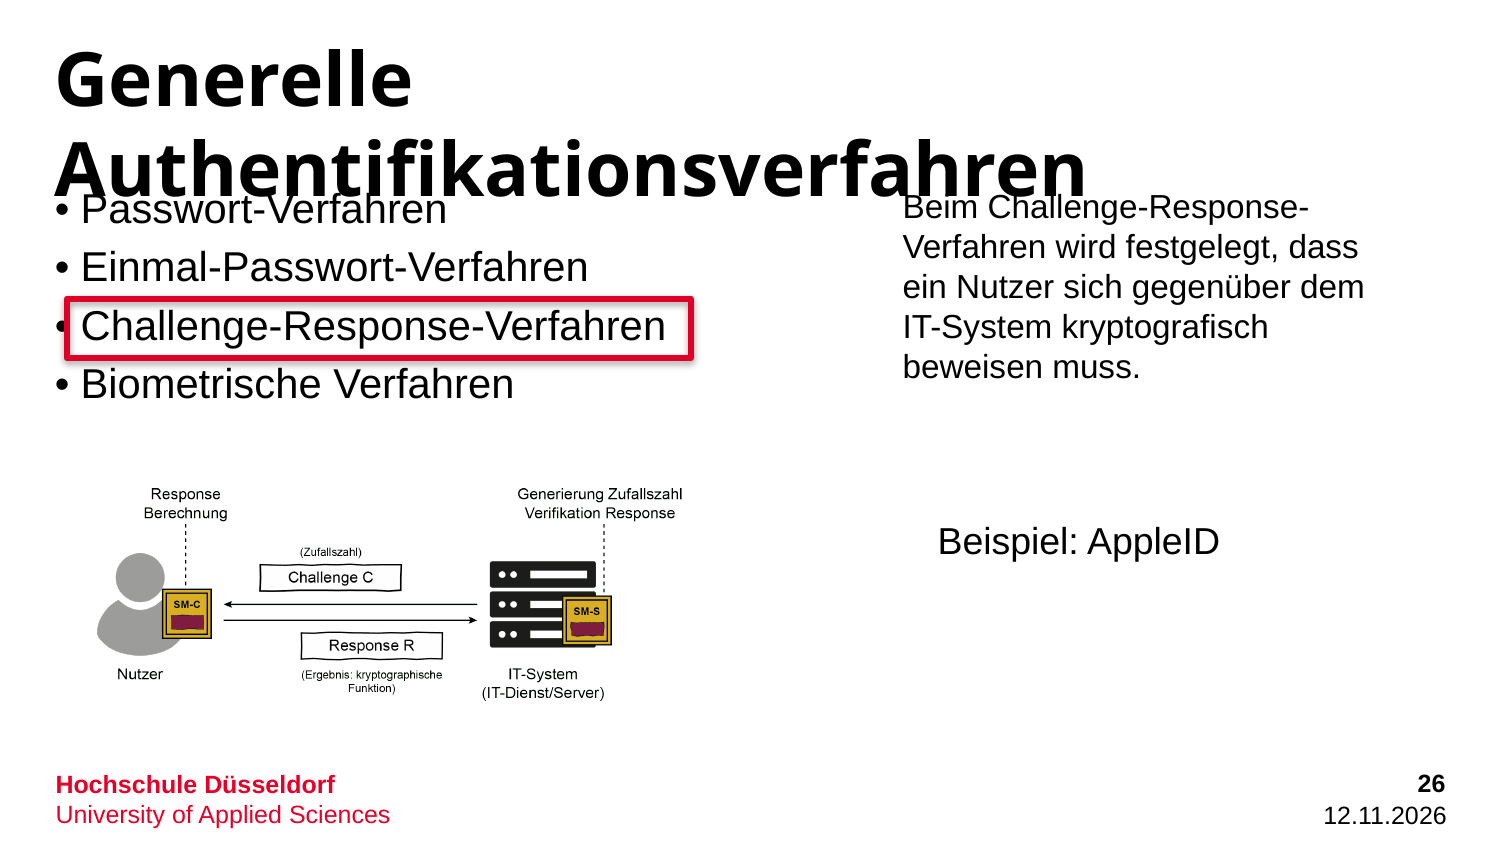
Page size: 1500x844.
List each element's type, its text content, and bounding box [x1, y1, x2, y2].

text_box [66, 298, 692, 359]
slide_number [1305, 785, 1463, 844]
picture [90, 479, 692, 711]
list • Passwort-Verfahren • Einmal-Passwort-Verfahren • Challenge-Response-Verfahren • Biometrische Verfahren [39, 174, 1461, 745]
title Generelle Authentifikationsverfahren [39, 24, 1461, 160]
slide_number 26 [1283, 759, 1461, 815]
text_box Beispiel: AppleID [922, 509, 1345, 570]
text_box Beim Challenge-Response-Verfahren wird festgelegt, dass ein Nutzer sich gegenüber dem IT-System kryptografisch beweisen muss. [887, 178, 1411, 393]
